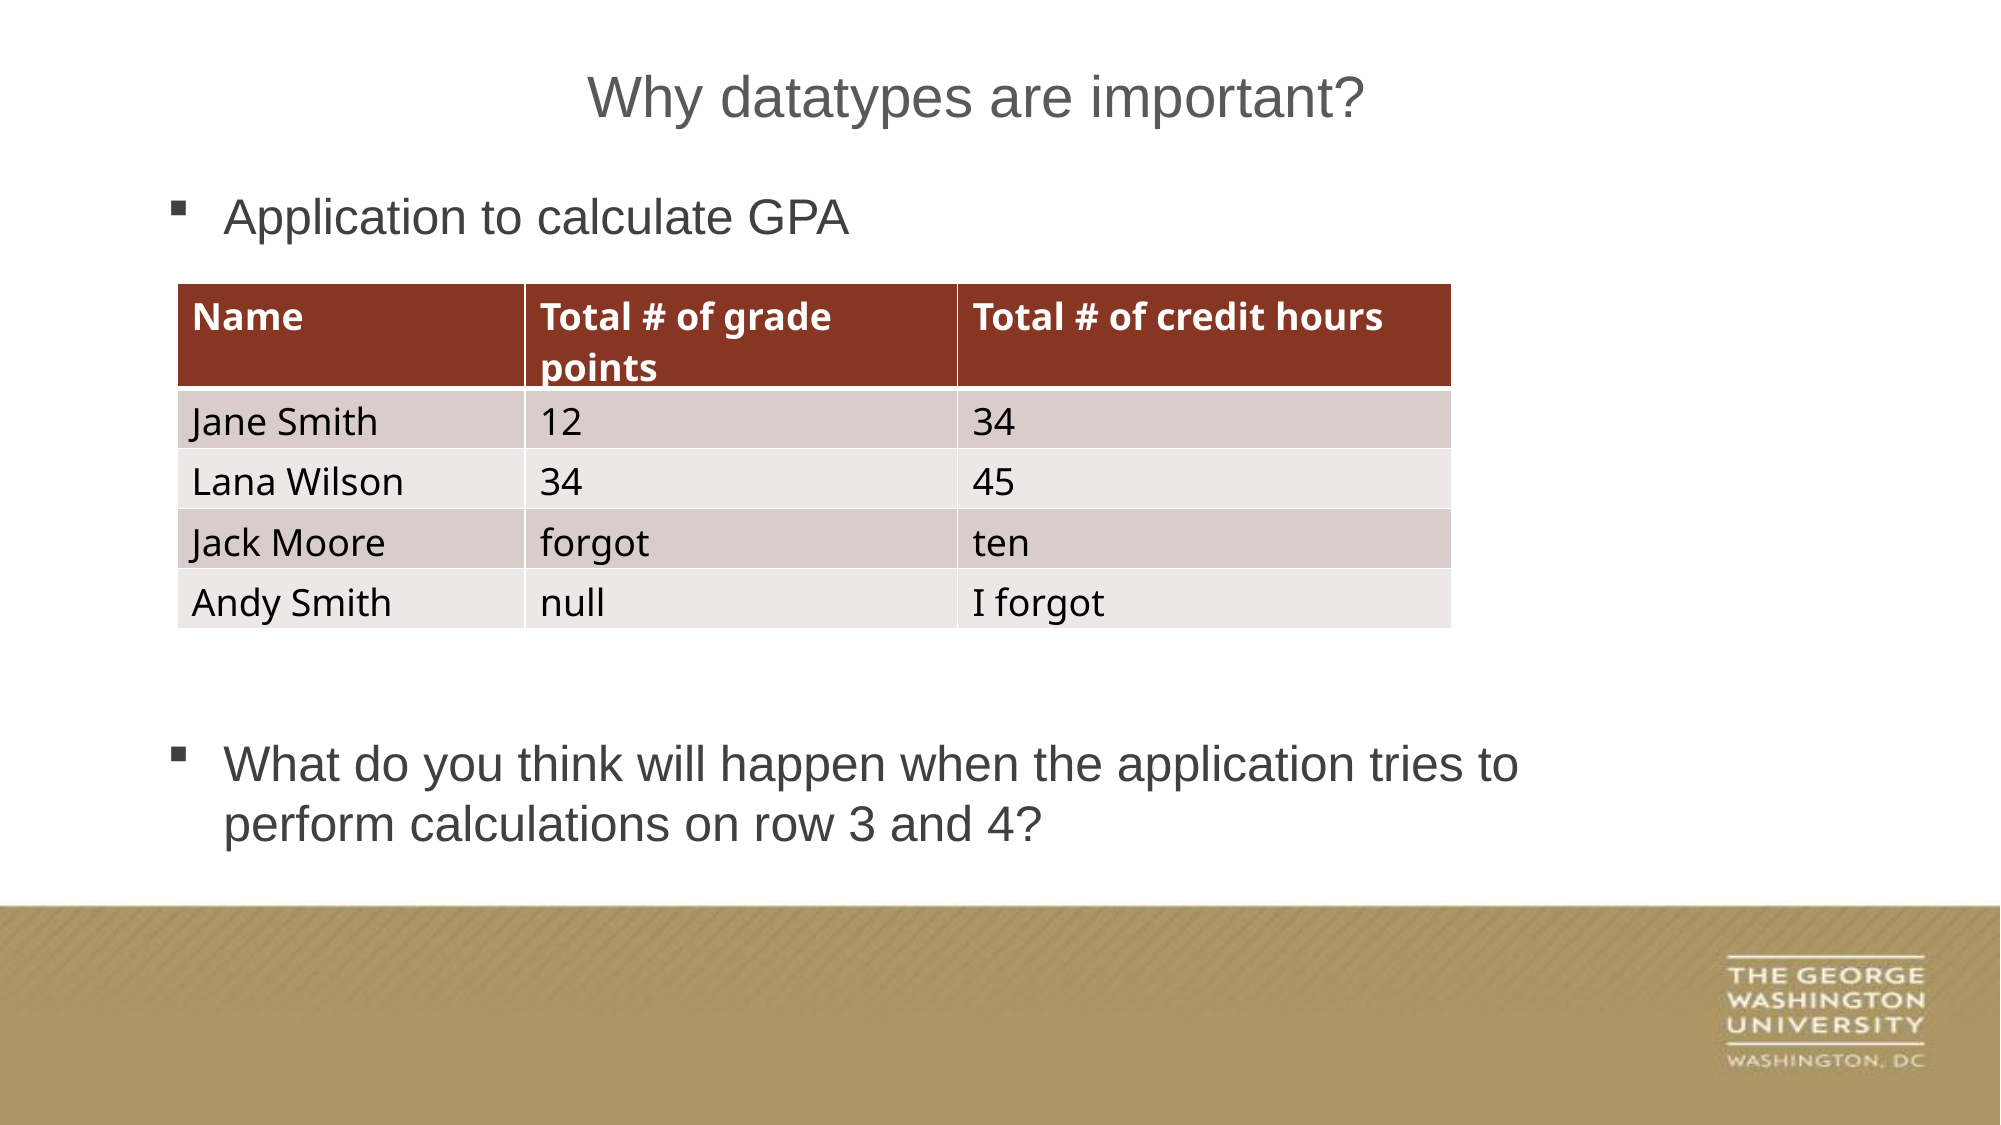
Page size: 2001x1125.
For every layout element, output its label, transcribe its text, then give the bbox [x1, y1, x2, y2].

table_cell 34 [958, 391, 1451, 448]
table_header Name [178, 284, 524, 386]
table_cell Lana Wilson [178, 449, 524, 508]
table_cell Jack Moore [178, 509, 524, 568]
table_cell I forgot [958, 569, 1451, 628]
table_cell 45 [958, 449, 1451, 508]
text_box Application to calculate GPA [152, 177, 1853, 253]
picture [0, 0, 2000, 1125]
text_box What do you think will happen when the application tries to perform calculations on row 3 and 4? [152, 723, 1583, 859]
table_cell forgot [526, 509, 957, 568]
table_cell null [526, 569, 957, 628]
table_cell 34 [526, 449, 957, 508]
table_cell ten [958, 509, 1451, 568]
table_header Total # of credit hours [958, 284, 1451, 386]
table_cell Andy Smith [178, 569, 524, 628]
title Why datatypes are important? [422, 51, 1533, 148]
table_header Total # of grade points [526, 284, 957, 386]
table_cell Jane Smith [178, 391, 524, 448]
table_cell 12 [526, 391, 957, 448]
